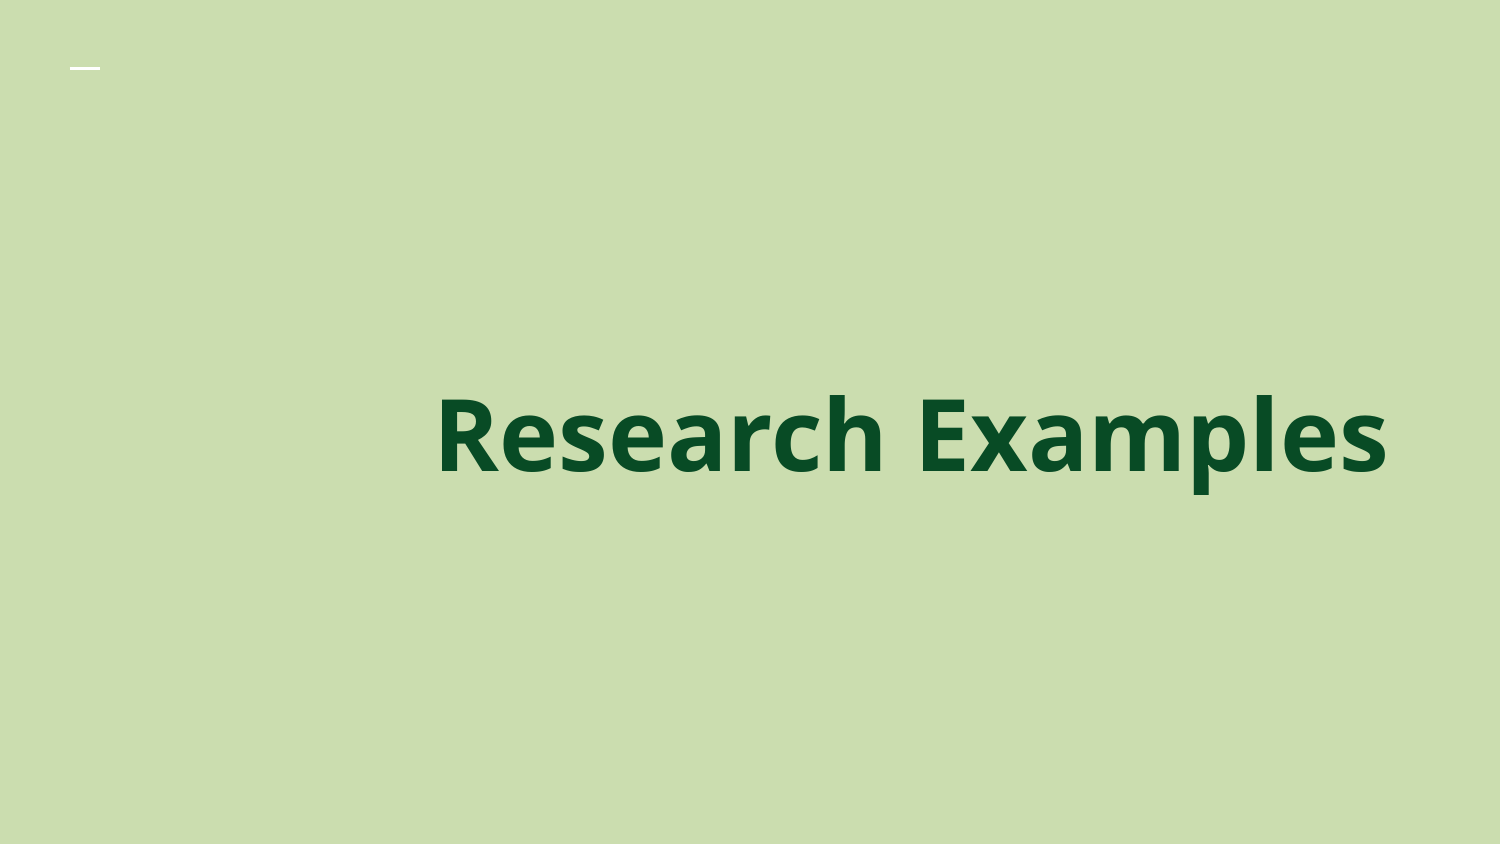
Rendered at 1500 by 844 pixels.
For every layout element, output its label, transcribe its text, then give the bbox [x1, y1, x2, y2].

title Research Examples [46, 116, 1405, 746]
